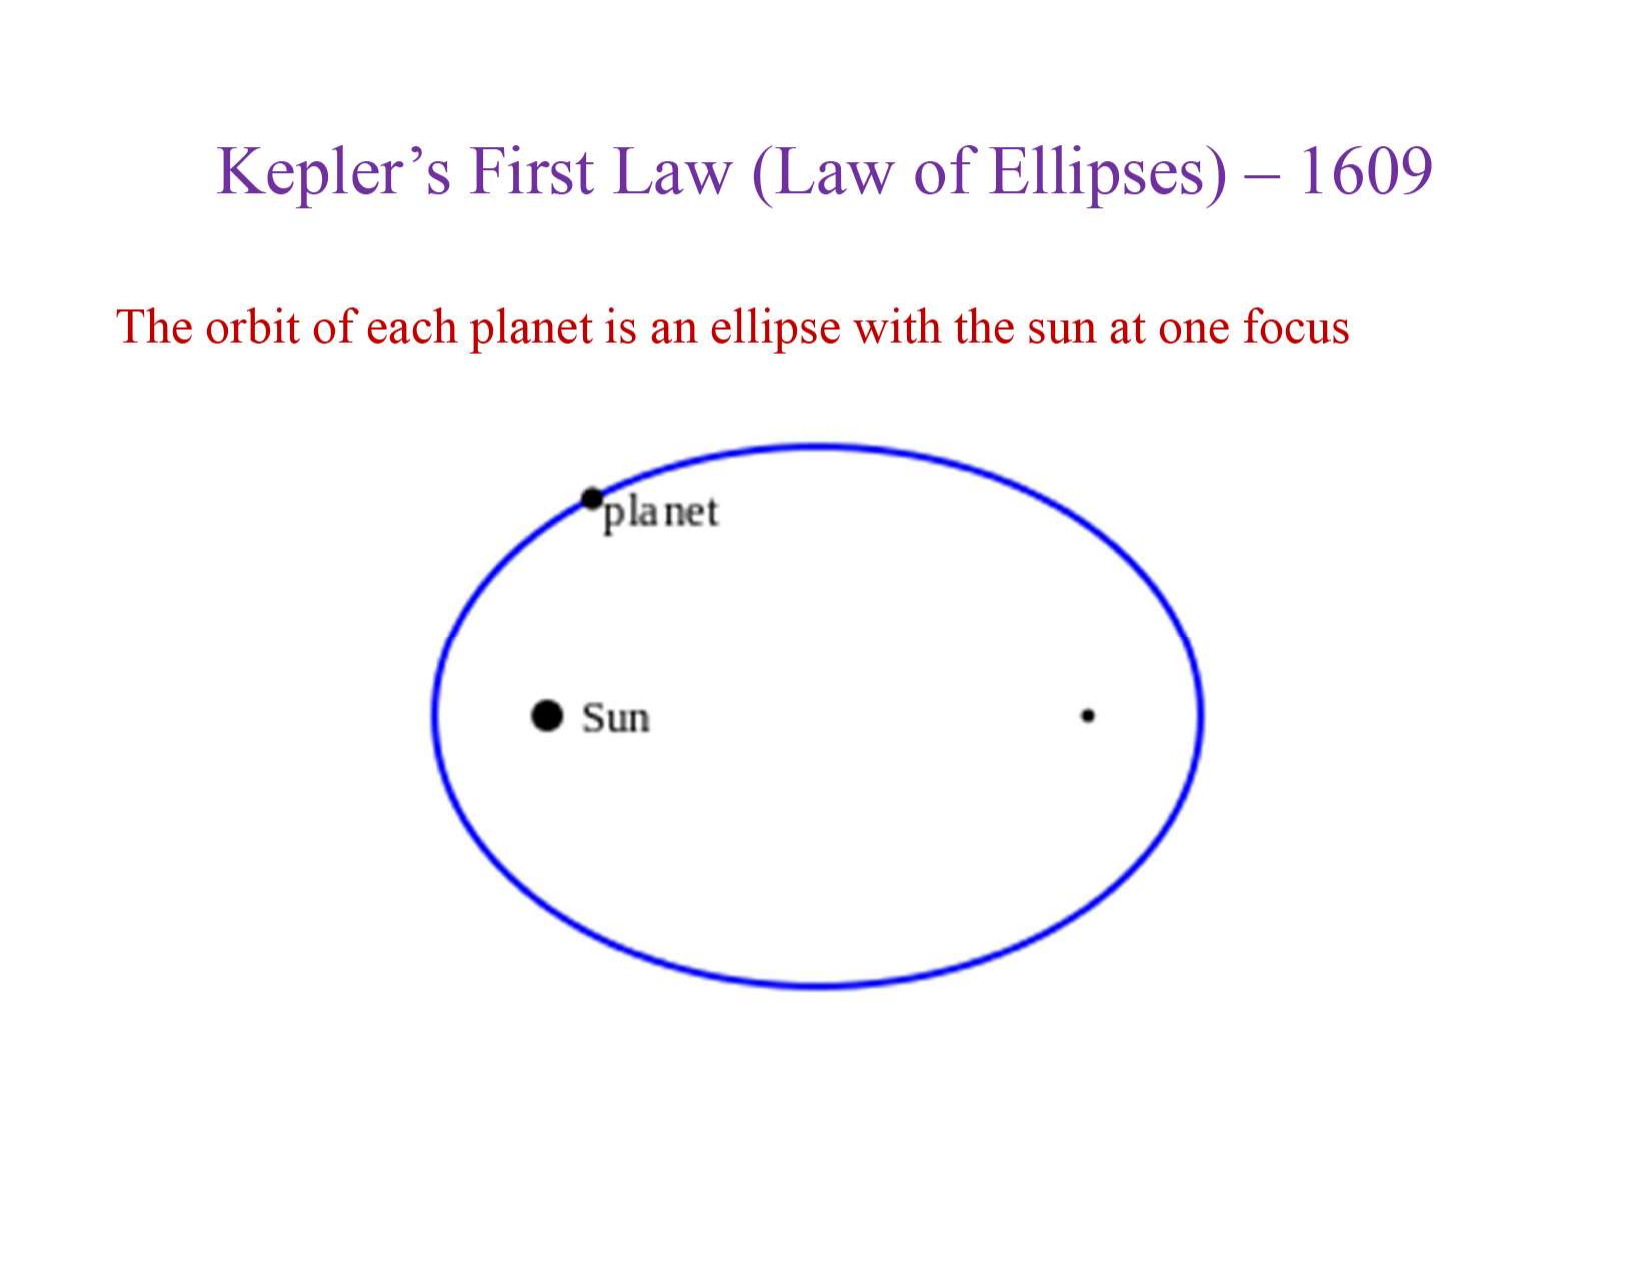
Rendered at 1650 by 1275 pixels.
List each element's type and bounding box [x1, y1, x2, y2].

text_box [0, 0, 1650, 1275]
